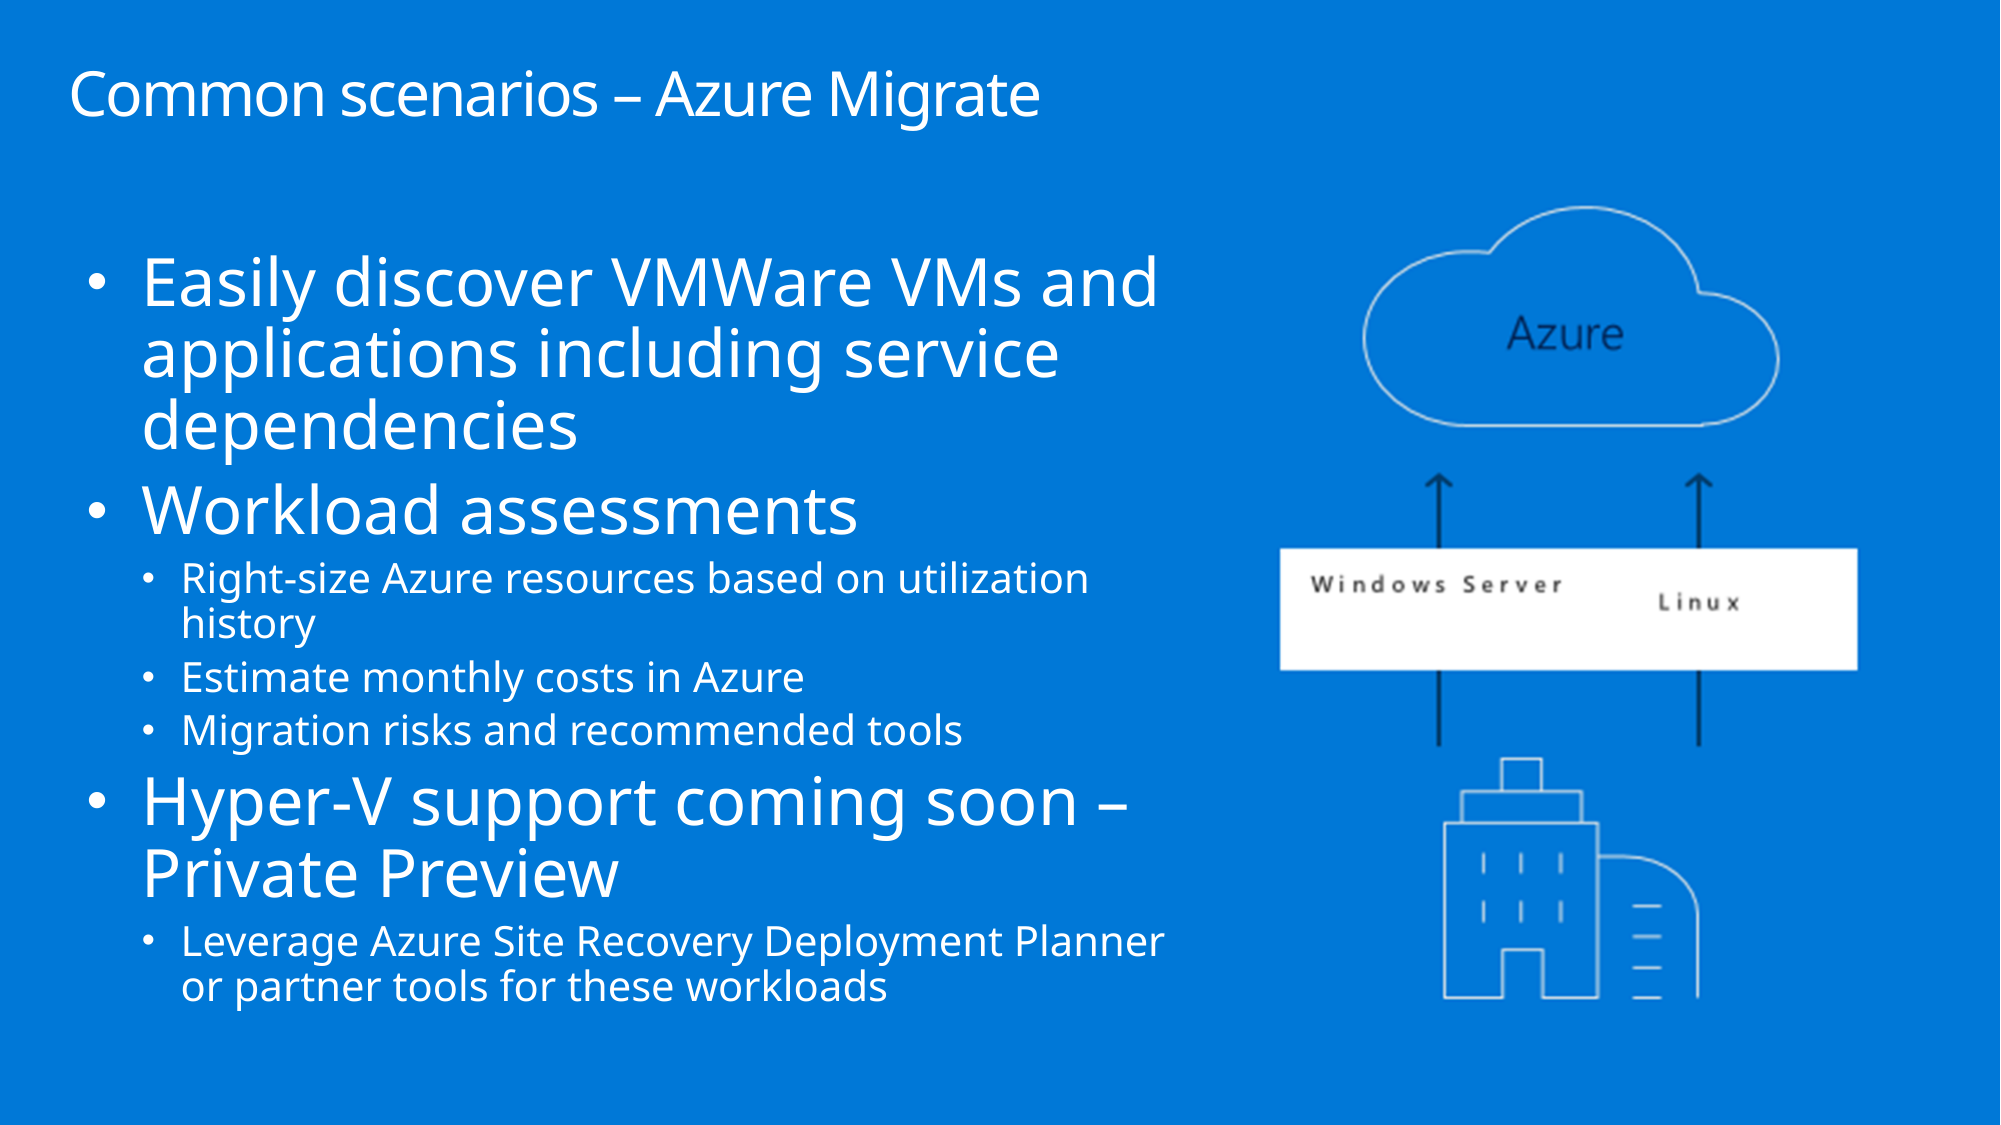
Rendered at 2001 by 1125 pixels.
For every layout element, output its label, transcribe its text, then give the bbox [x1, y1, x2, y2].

picture [1248, 197, 1892, 1038]
list Easily discover VMWare VMs and applications including service dependencies Workload assessments Right-size Azure resources based on utilization history Estimate monthly costs in Azure Migration risks and recommended tools Hyper-V support coming soon – Private Preview Leverage Azure Site Recovery Deployment Planner or partner tools for these workloads [62, 233, 1226, 1056]
title Common scenarios – Azure Migrate [44, 47, 1957, 196]
